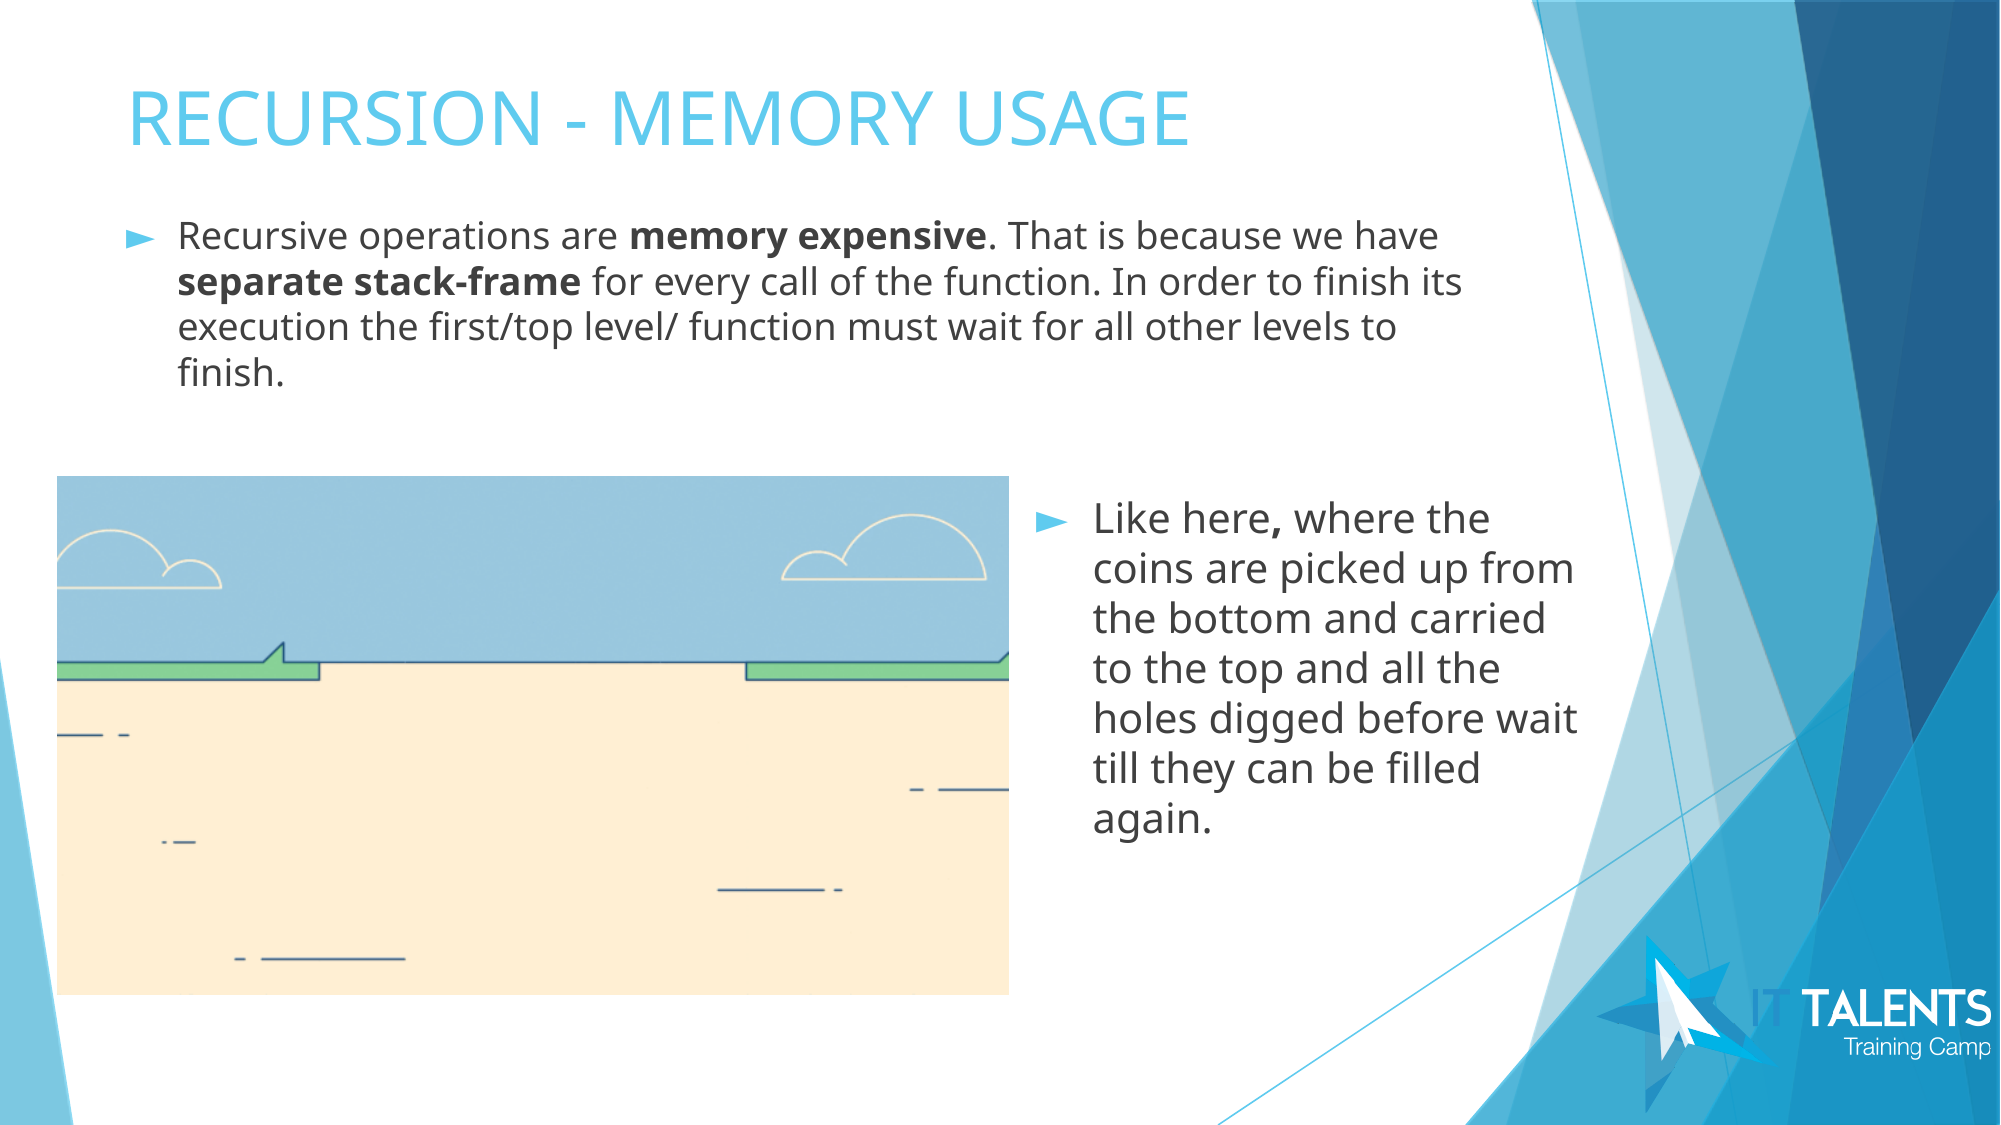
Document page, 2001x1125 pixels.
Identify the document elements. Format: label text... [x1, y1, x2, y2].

text_box Like here, where the coins are picked up from the bottom and carried to the top and all the holes digged before wait till they can be filled again. [1021, 476, 1595, 858]
picture [57, 476, 1009, 995]
picture [1596, 935, 1991, 1113]
text_box RECURSION - MEMORY USAGE [111, 63, 1522, 163]
text_box Recursive operations are memory expensive. That is because we have separate stack-frame for every call of the function. In order to finish its execution the first/top level/ function must wait for all other levels to finish. [111, 204, 1522, 402]
